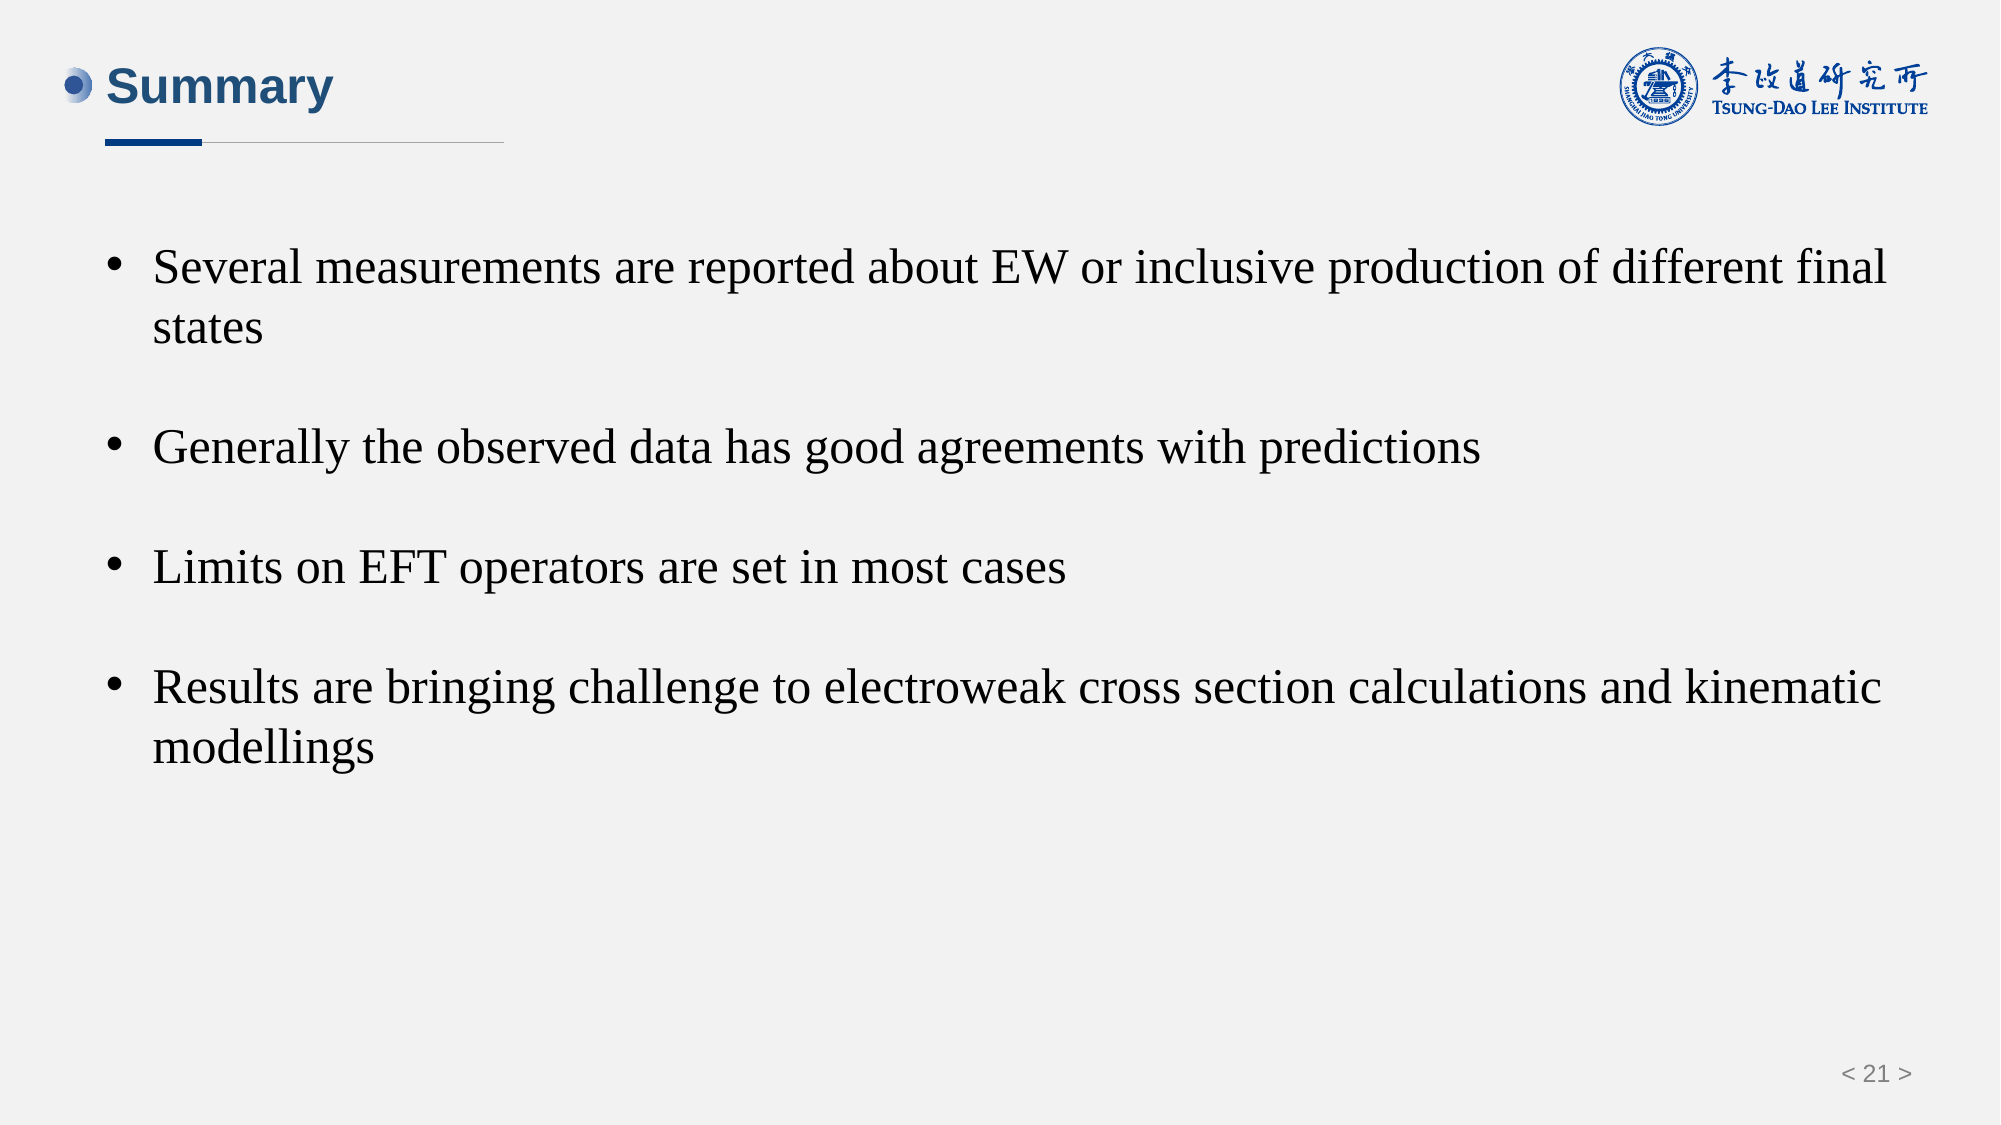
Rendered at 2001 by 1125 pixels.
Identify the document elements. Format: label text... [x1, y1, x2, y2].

list Summary [91, 52, 778, 125]
text_box Several measurements are reported about EW or inclusive production of different final states Generally the observed data has good agreements with predictions Limits on EFT operators are set in most cases Results are bringing challenge to electroweak cross section calculations and kinematic modellings [91, 226, 1929, 781]
